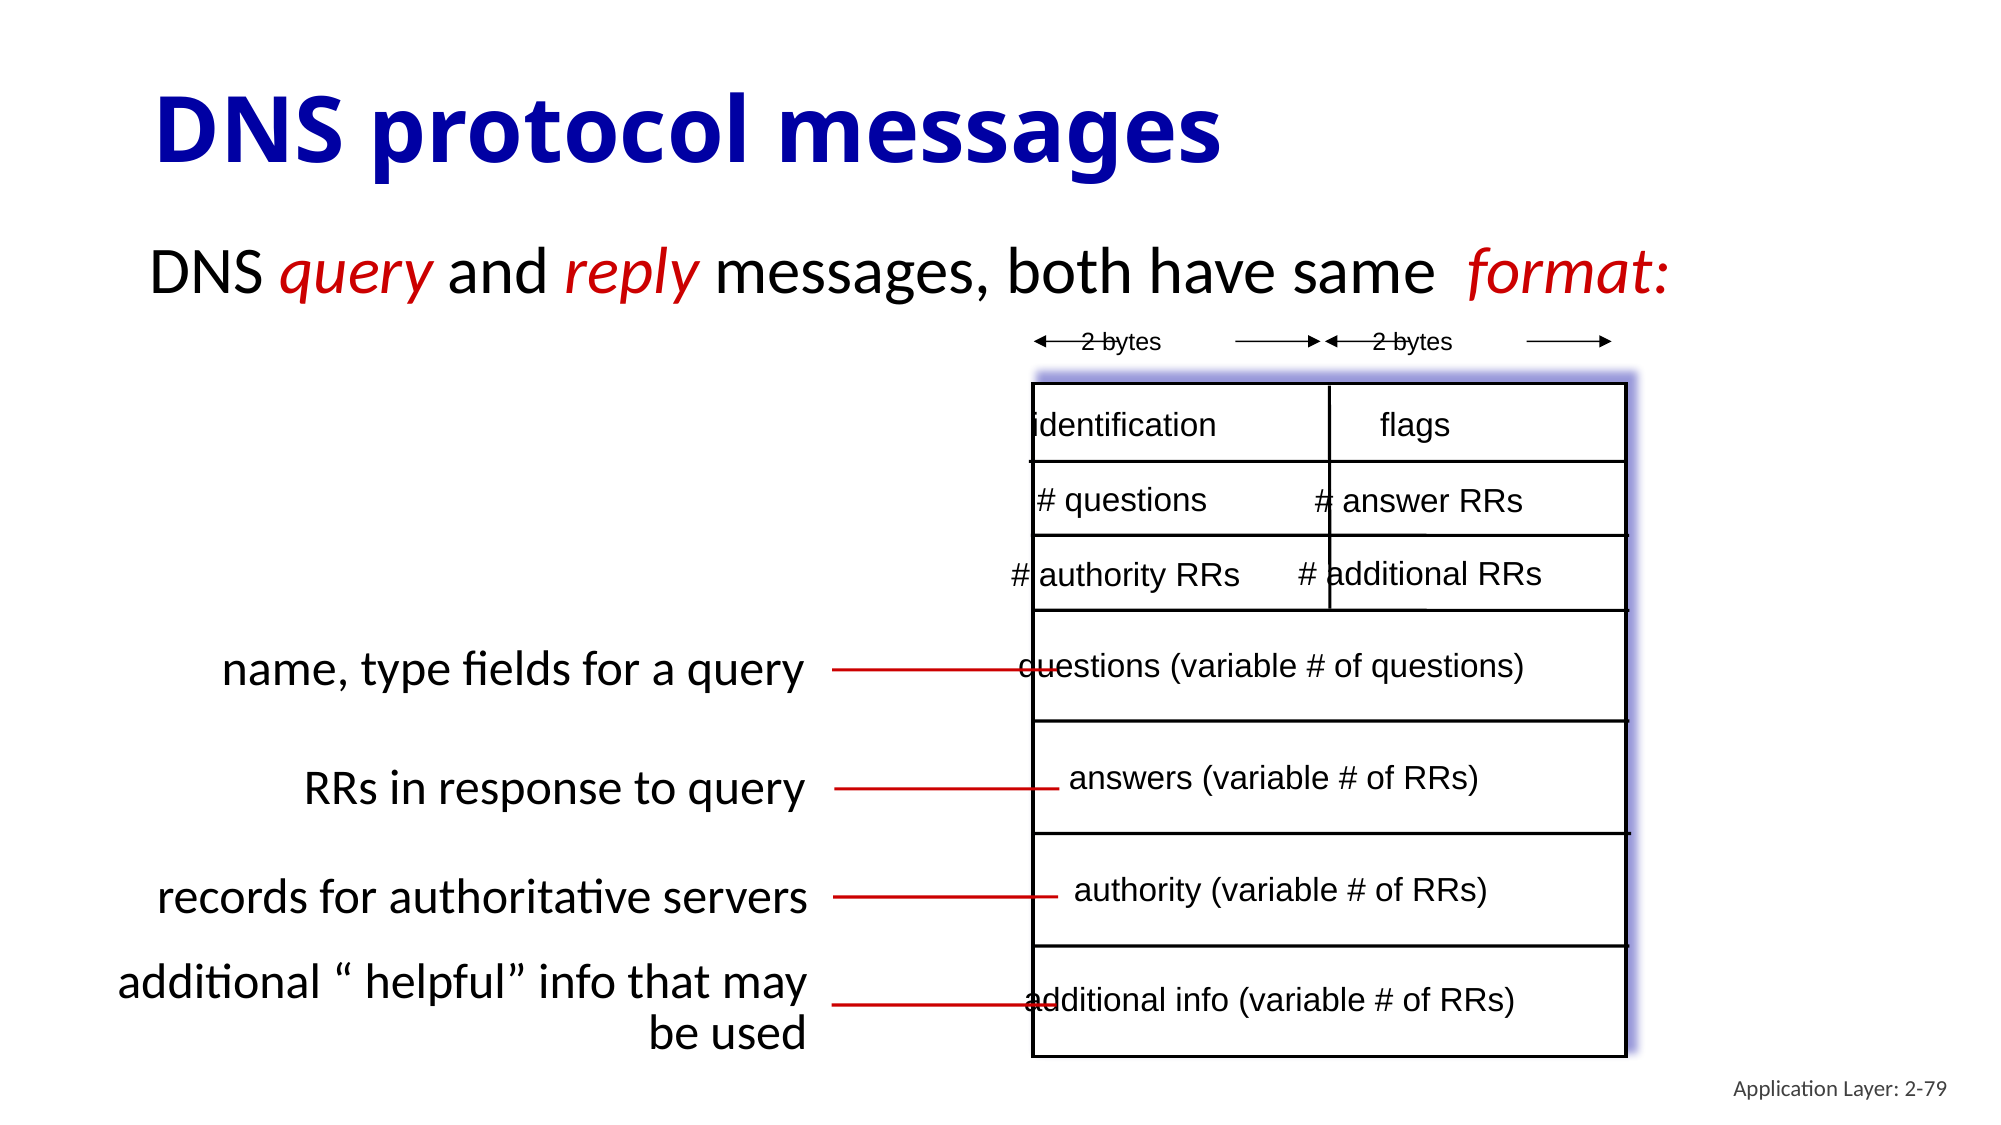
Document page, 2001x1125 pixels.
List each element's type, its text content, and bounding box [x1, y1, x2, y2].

title DNS protocol messages [137, 59, 1863, 207]
text_box RRs in response to query [163, 756, 821, 822]
text_box records for authoritative servers [35, 865, 824, 932]
slide_number Application Layer: 2-79 [1512, 1056, 1963, 1117]
text_box name, type fields for a query [168, 637, 820, 704]
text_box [1028, 317, 1632, 1057]
text_box additional “ helpful” info that may be used [65, 950, 823, 1068]
text_box DNS query and reply messages, both have same format: [113, 228, 1819, 313]
